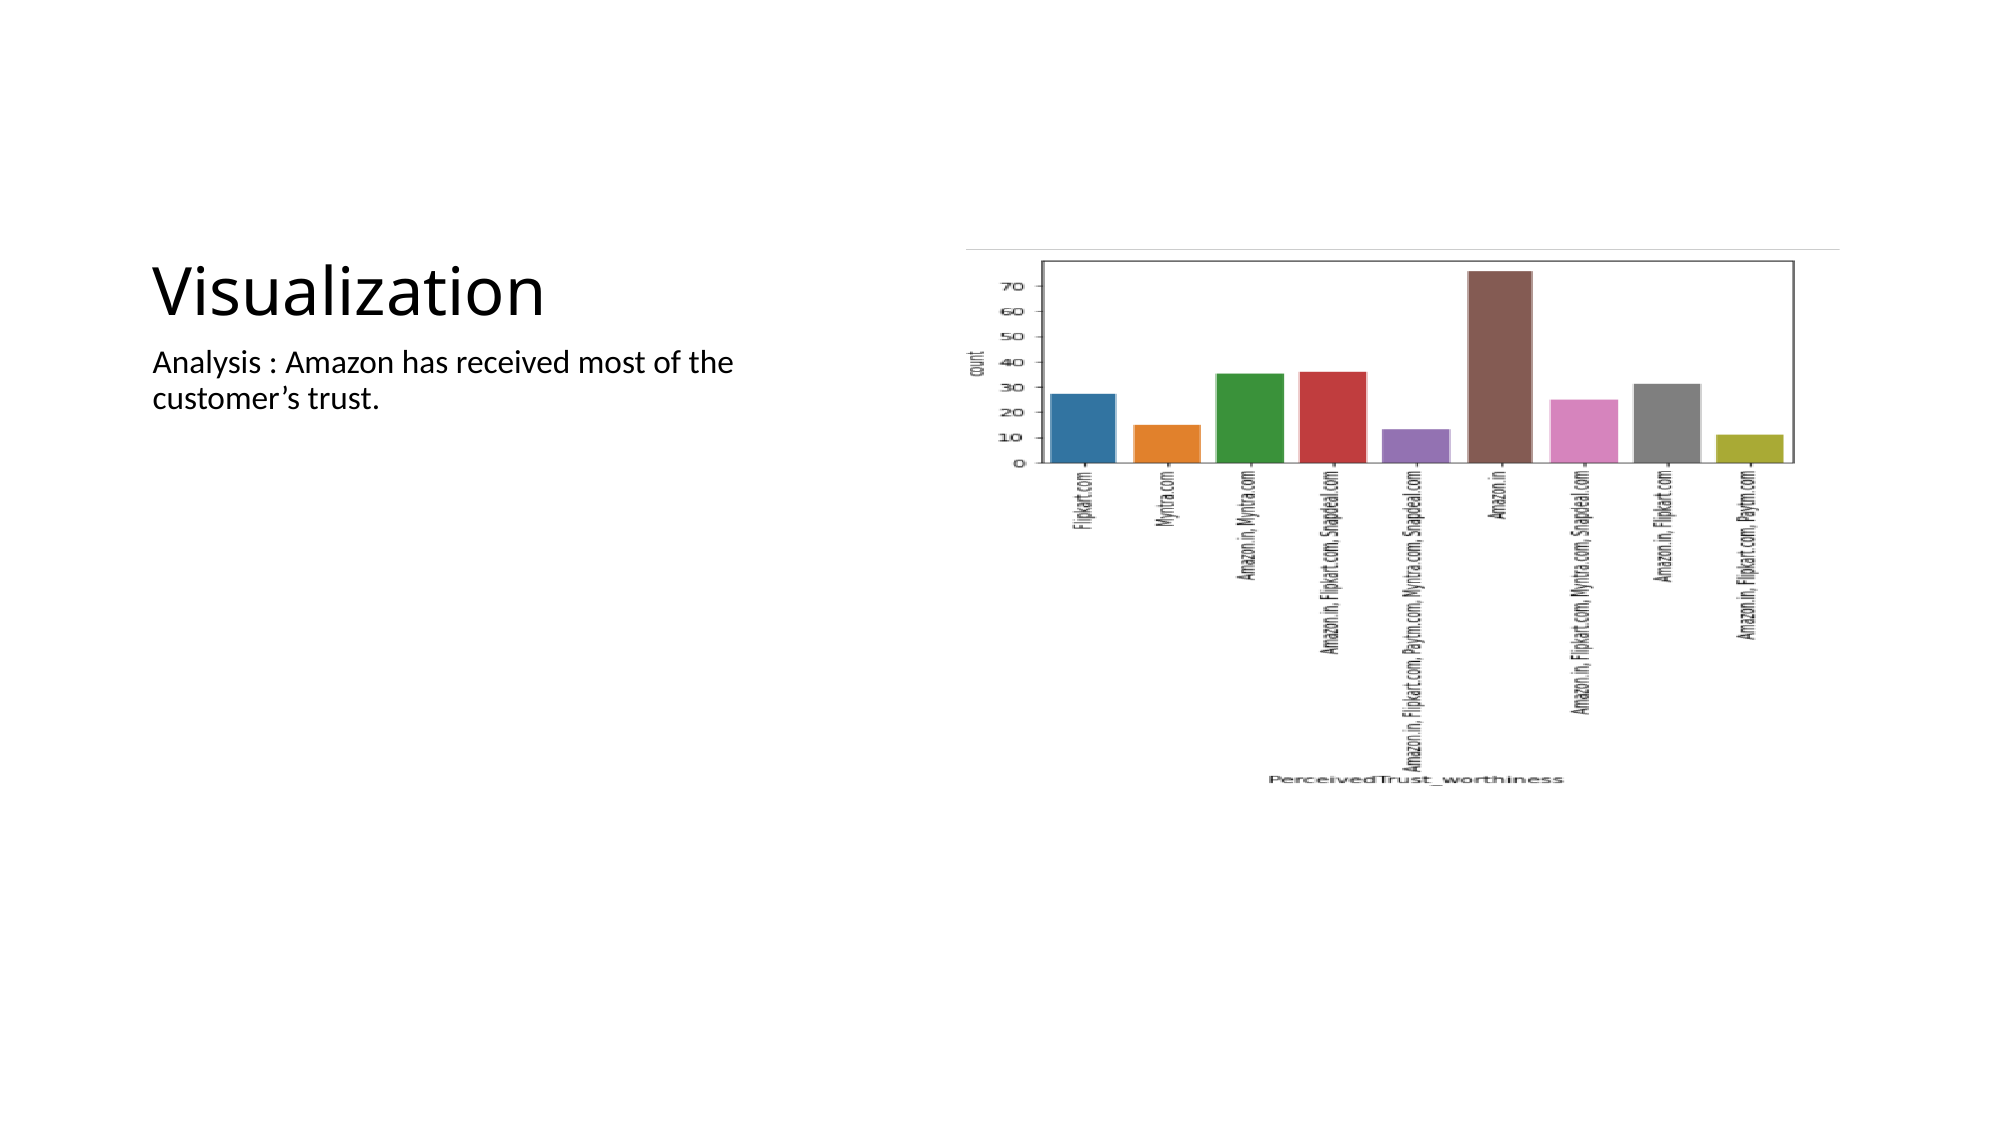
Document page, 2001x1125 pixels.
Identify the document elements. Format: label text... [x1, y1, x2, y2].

picture [966, 247, 1840, 790]
list Analysis : Amazon has received most of the customer’s trust. [137, 337, 783, 963]
title Visualization [137, 75, 783, 337]
